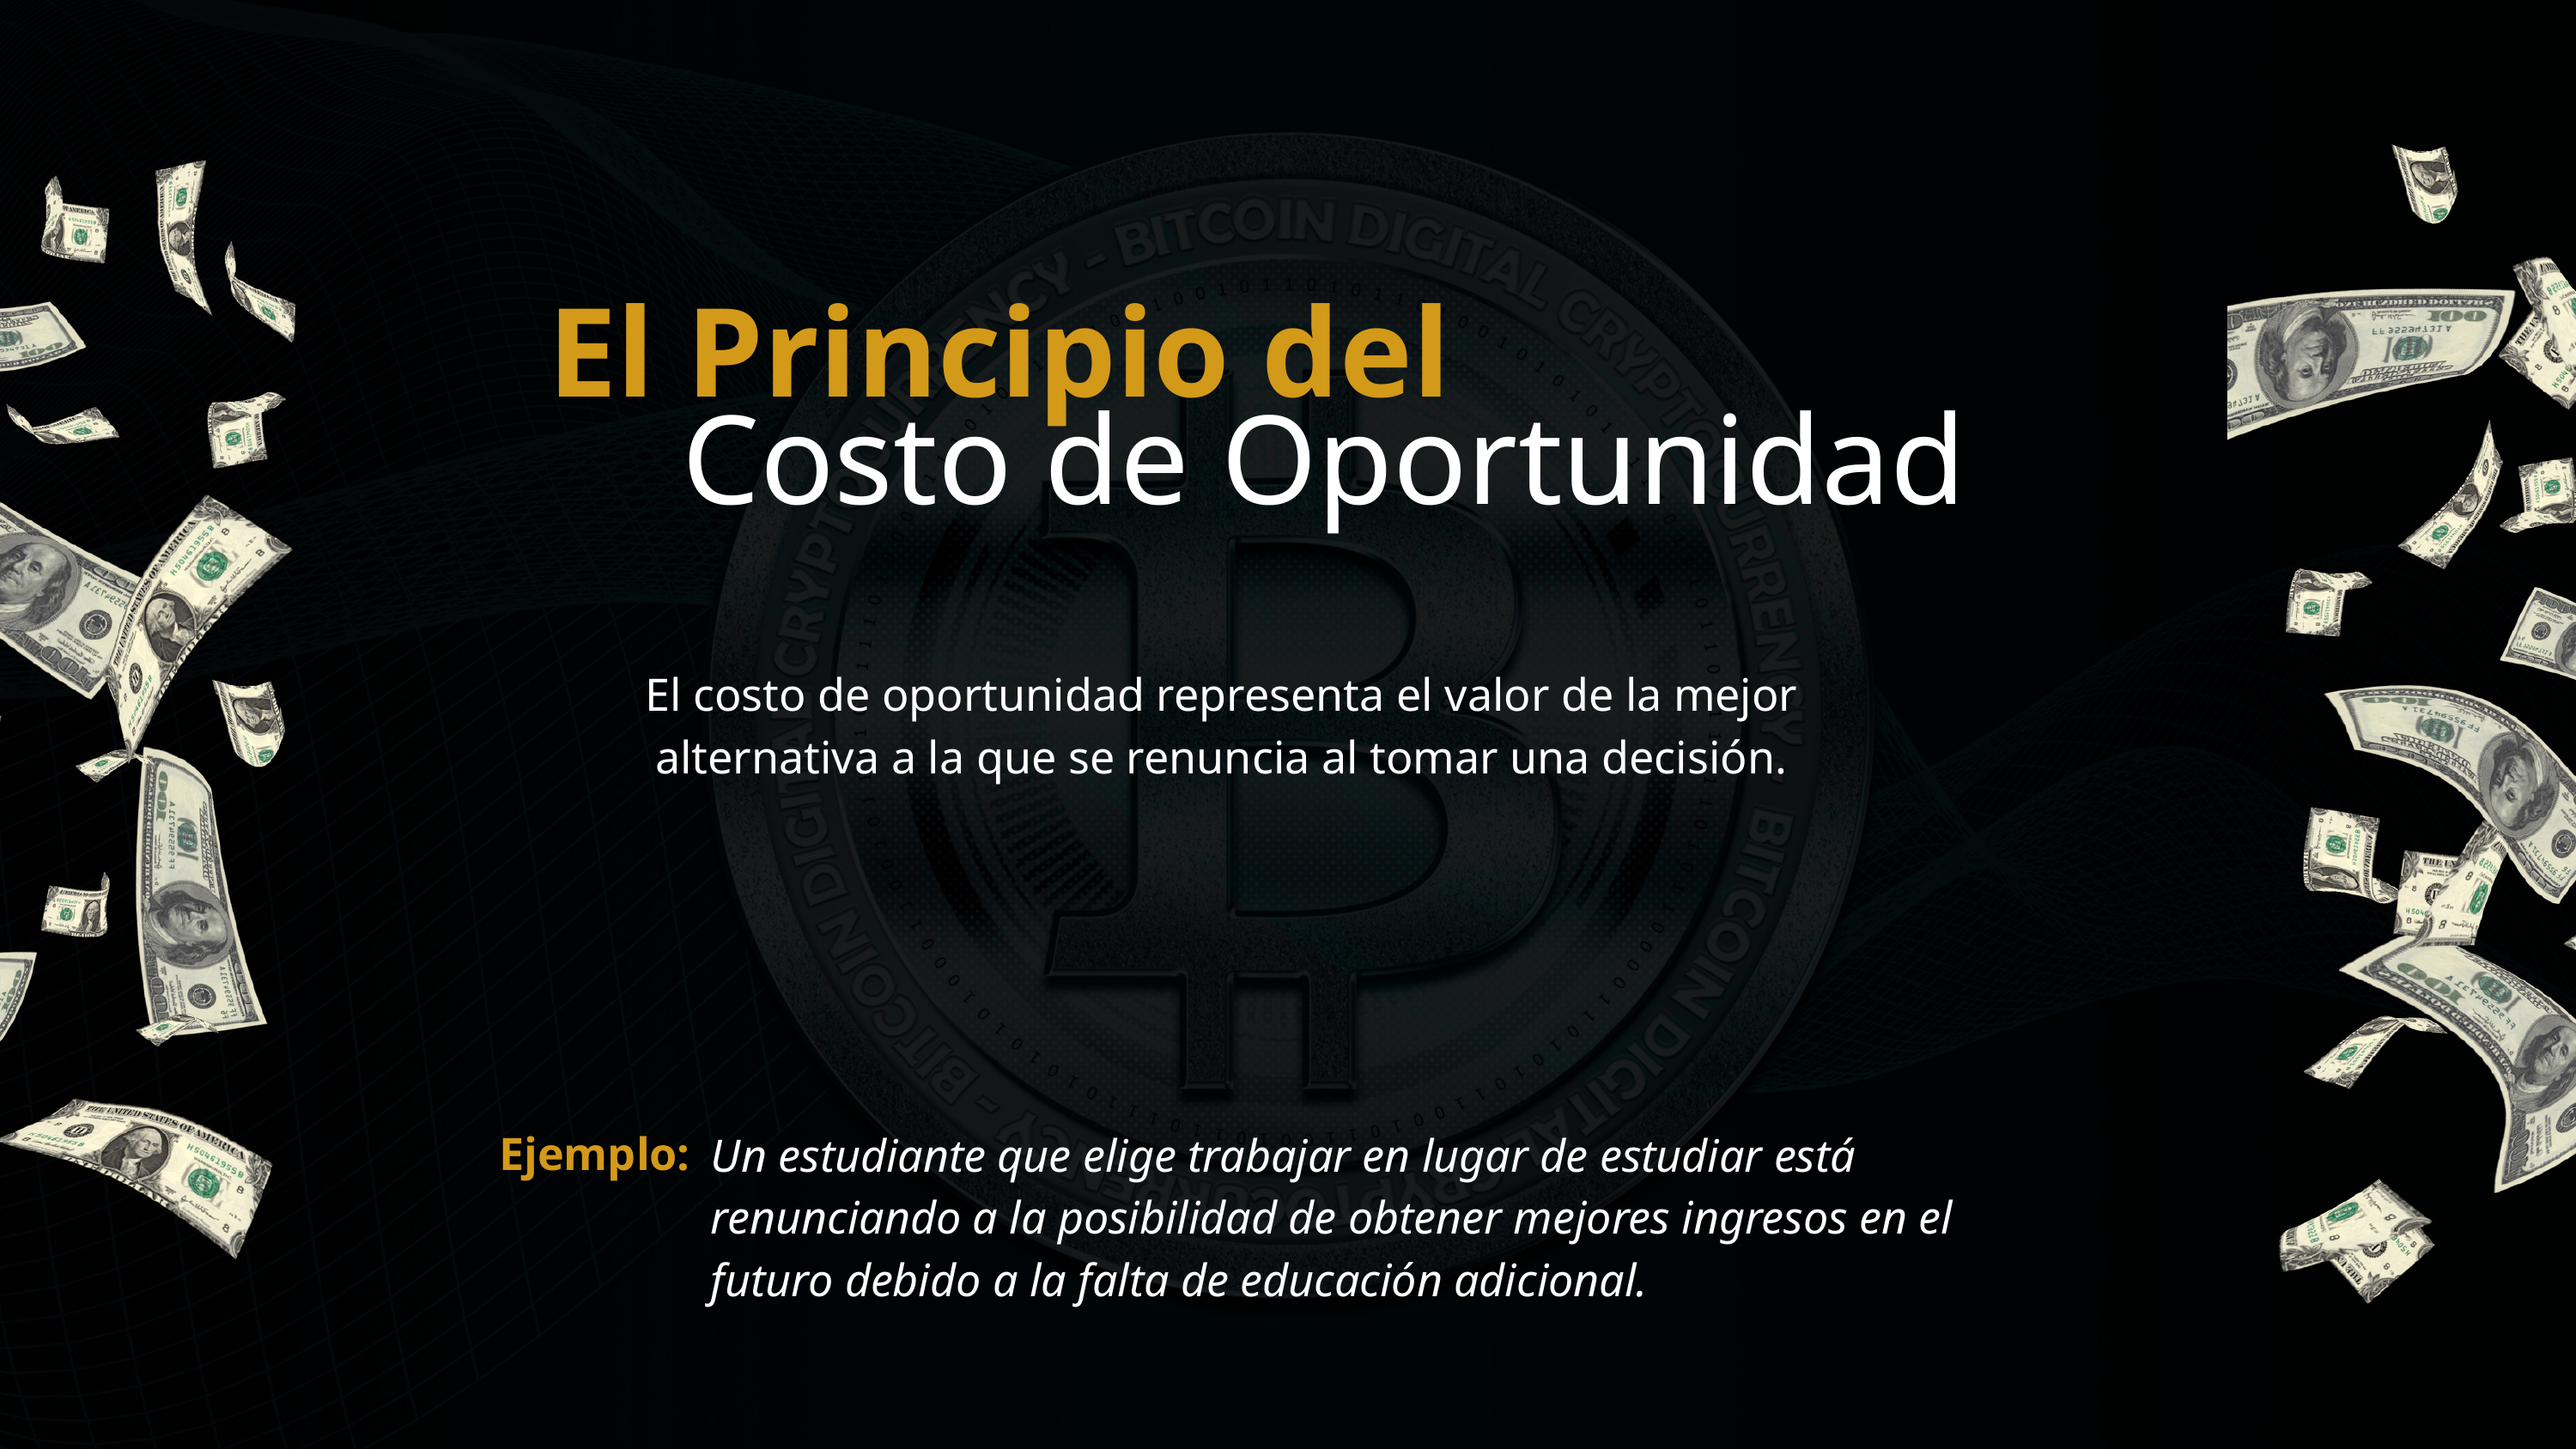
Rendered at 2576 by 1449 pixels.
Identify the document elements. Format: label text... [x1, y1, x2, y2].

text_box [0, 0, 2576, 1449]
text_box [0, 144, 296, 1304]
text_box Costo de Oportunidad [682, 356, 2077, 530]
text_box Ejemplo: [499, 1116, 894, 1179]
text_box El Principio del [548, 248, 1843, 421]
text_box [2227, 144, 2576, 1304]
text_box El costo de oportunidad representa el valor de la mejor alternativa a la que se renuncia al tomar una decisión. [556, 658, 1886, 783]
text_box Un estudiante que elige trabajar en lugar de estudiar está renunciando a la posibilidad de obtener mejores ingresos en el futuro debido a la falta de educación adicional. [710, 1118, 2041, 1307]
